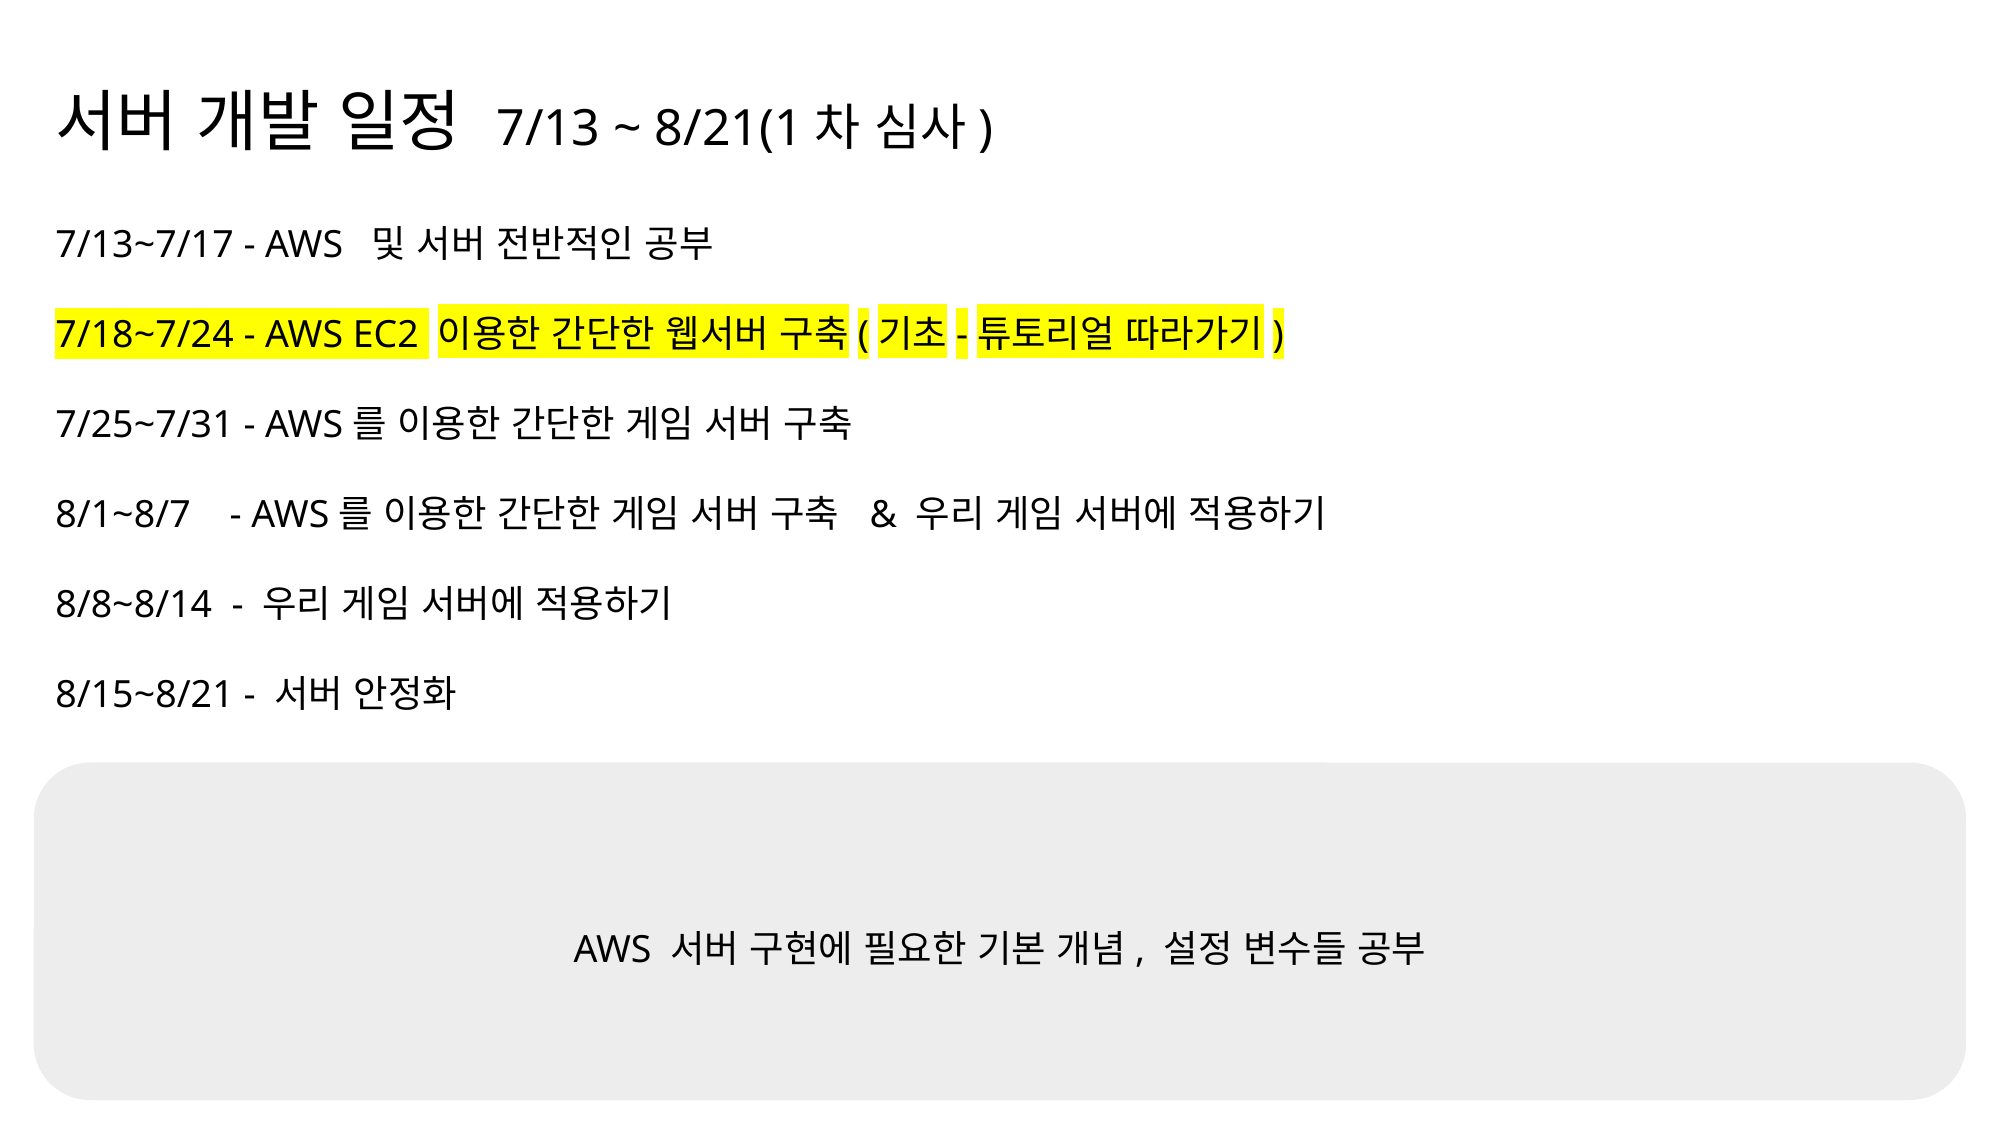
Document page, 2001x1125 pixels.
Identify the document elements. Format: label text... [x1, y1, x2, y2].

text_box AWS 서버 구현에 필요한 기본 개념, 설정 변수들 공부 [158, 917, 1842, 1023]
text_box 7/13~7/17 - AWS 및 서버 전반적인 공부 7/18~7/24 - AWS EC2 이용한 간단한 웹서버 구축(기초-튜토리얼 따라가기) 7/25~7/31 - AWS를 이용한 간단한 게임 서버 구축 8/1~8/7 - AWS를 이용한 간단한 게임 서버 구축 & 우리 게임 서버에 적용하기 8/8~8/14 - 우리 게임 서버에 적용하기 8/15~8/21 - 서버 안정화 [40, 212, 1513, 723]
text_box 서버 개발 일정 7/13 ~ 8/21(1차 심사) [40, 71, 1434, 211]
text_box [32, 761, 1968, 1102]
